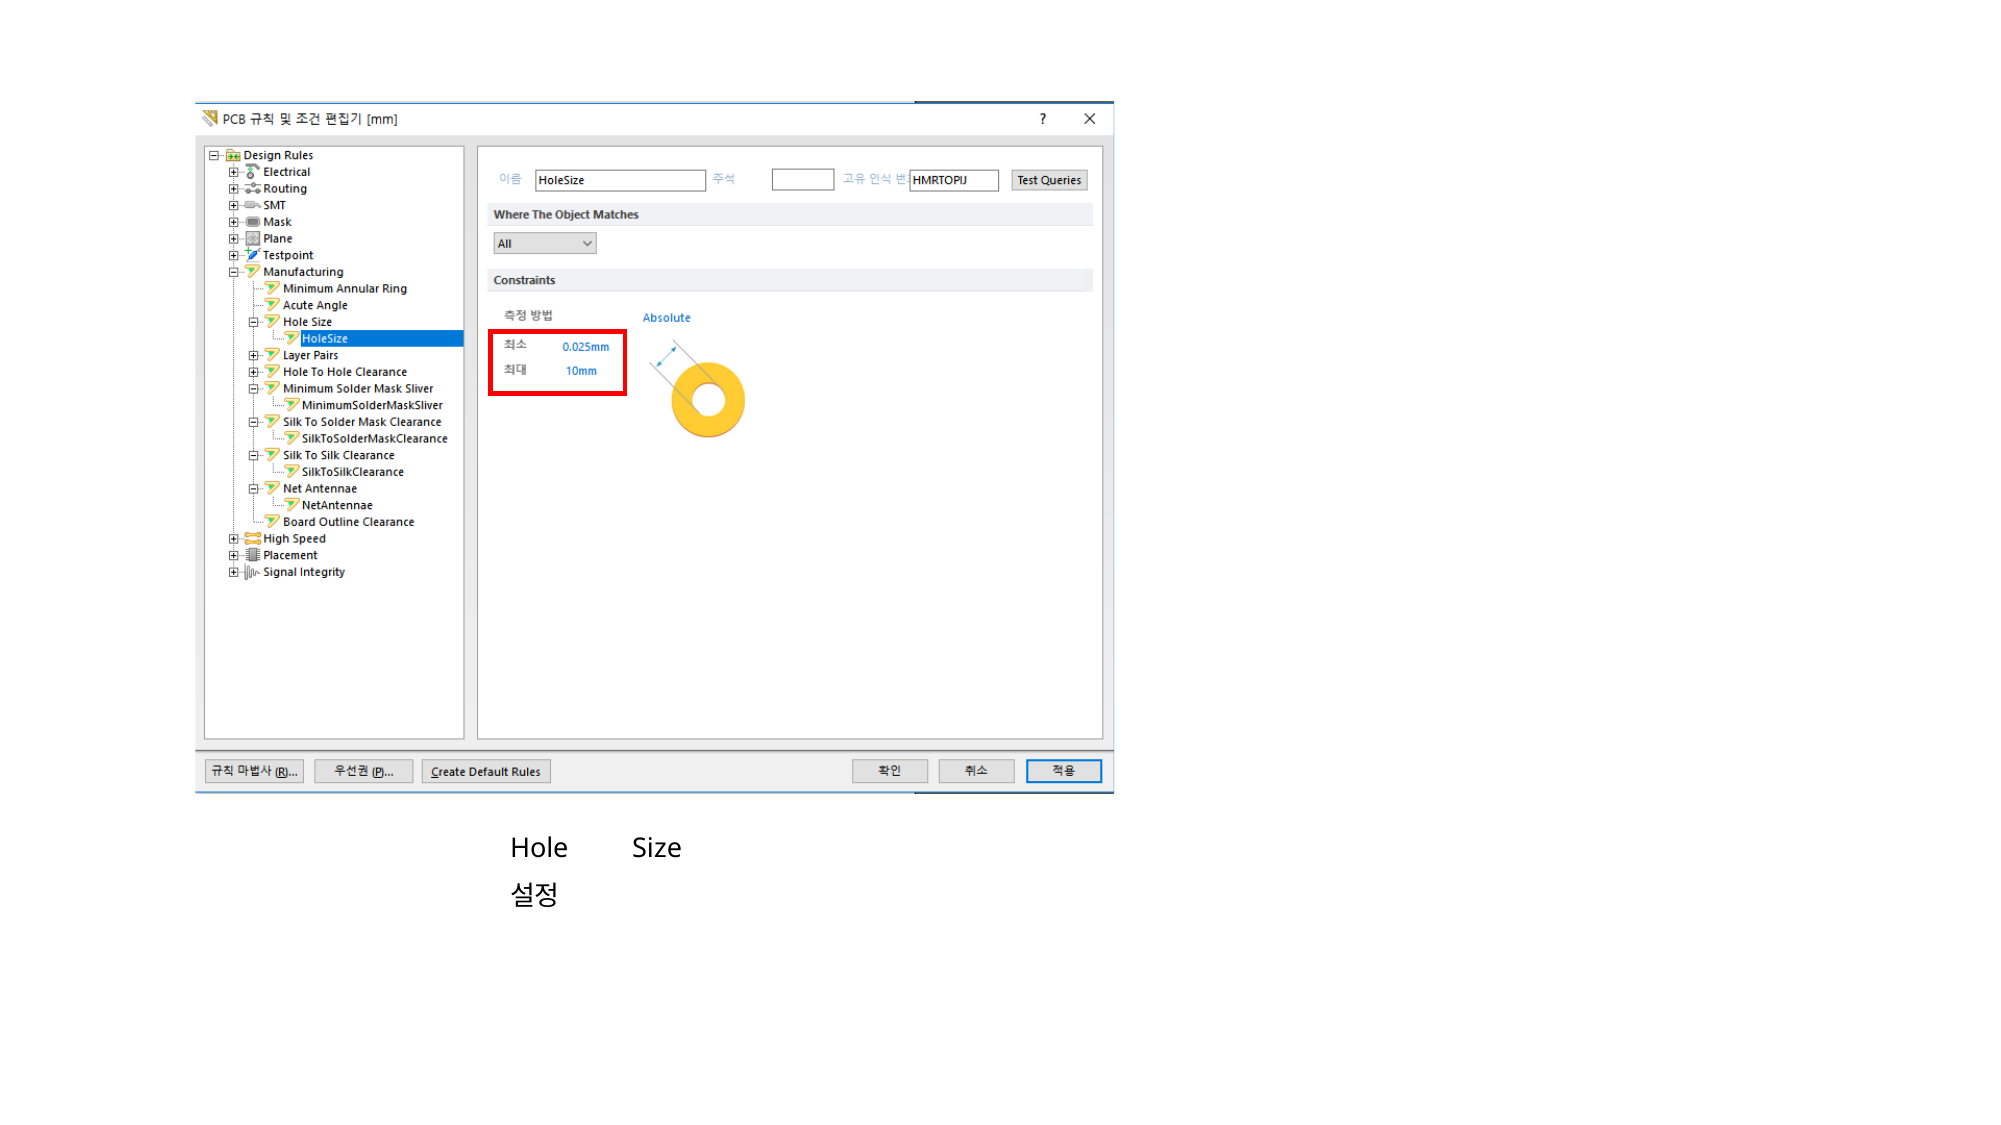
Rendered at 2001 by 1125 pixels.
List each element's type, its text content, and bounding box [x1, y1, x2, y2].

picture [195, 101, 1115, 794]
text_box Hole Size 설정 [495, 806, 697, 870]
